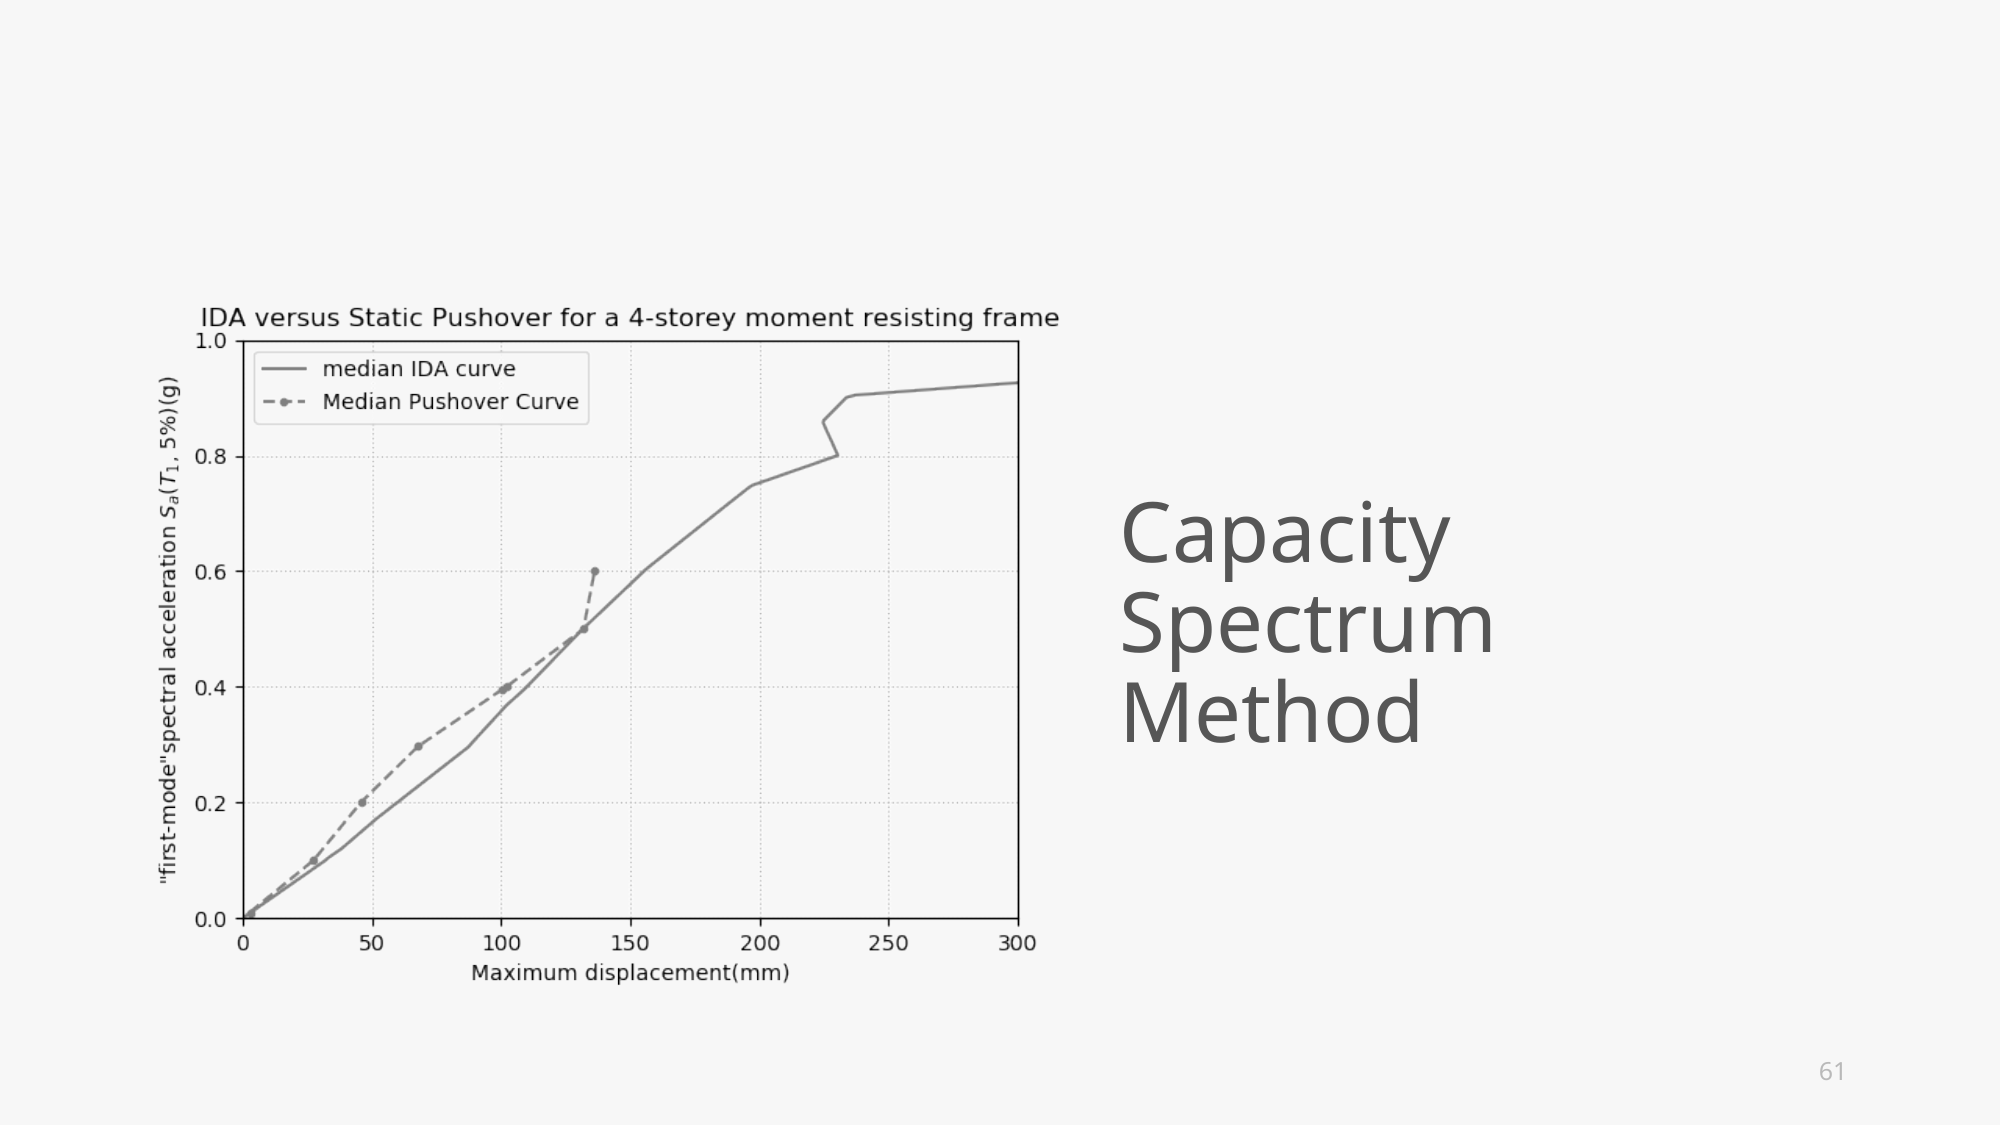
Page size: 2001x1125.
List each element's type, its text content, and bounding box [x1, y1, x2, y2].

text_box Capacity Spectrum Method [1119, 482, 1801, 768]
picture [118, 250, 1118, 1001]
slide_number 61 [1412, 1042, 1863, 1103]
